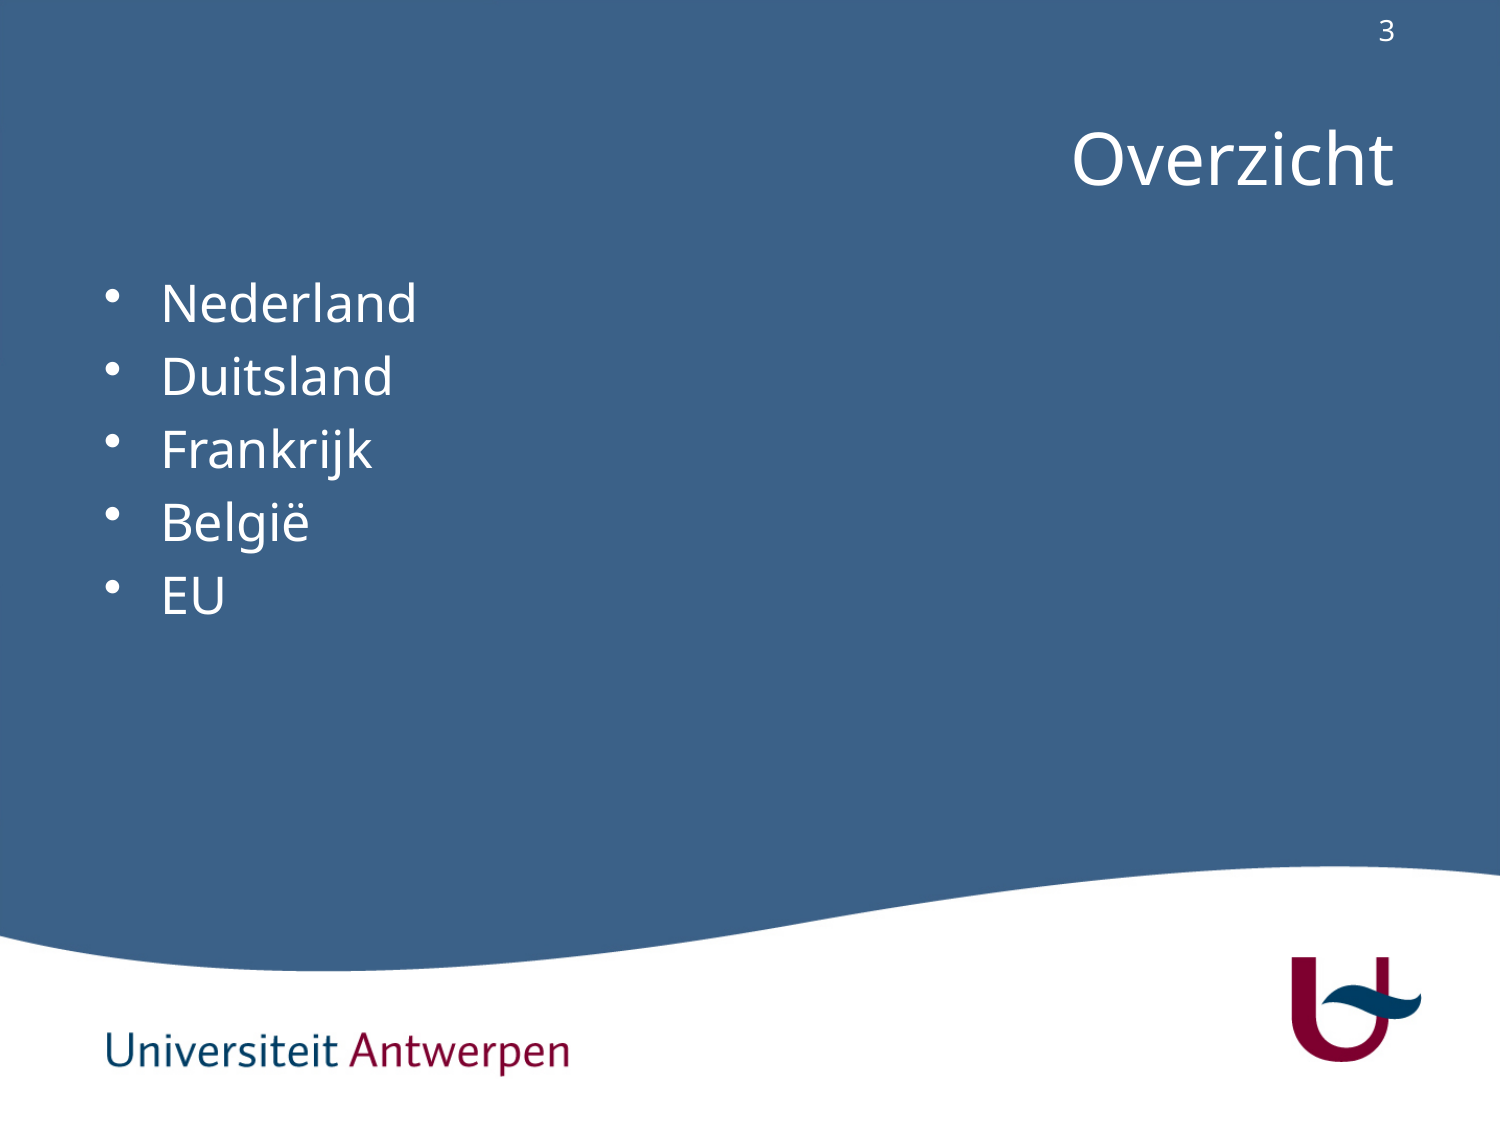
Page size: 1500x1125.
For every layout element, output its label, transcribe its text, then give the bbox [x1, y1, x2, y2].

picture [0, 0, 1500, 1062]
picture [103, 1024, 572, 1079]
list Nederland Duitsland Frankrijk België EU [103, 270, 1395, 854]
title Overzicht [103, 103, 1395, 208]
